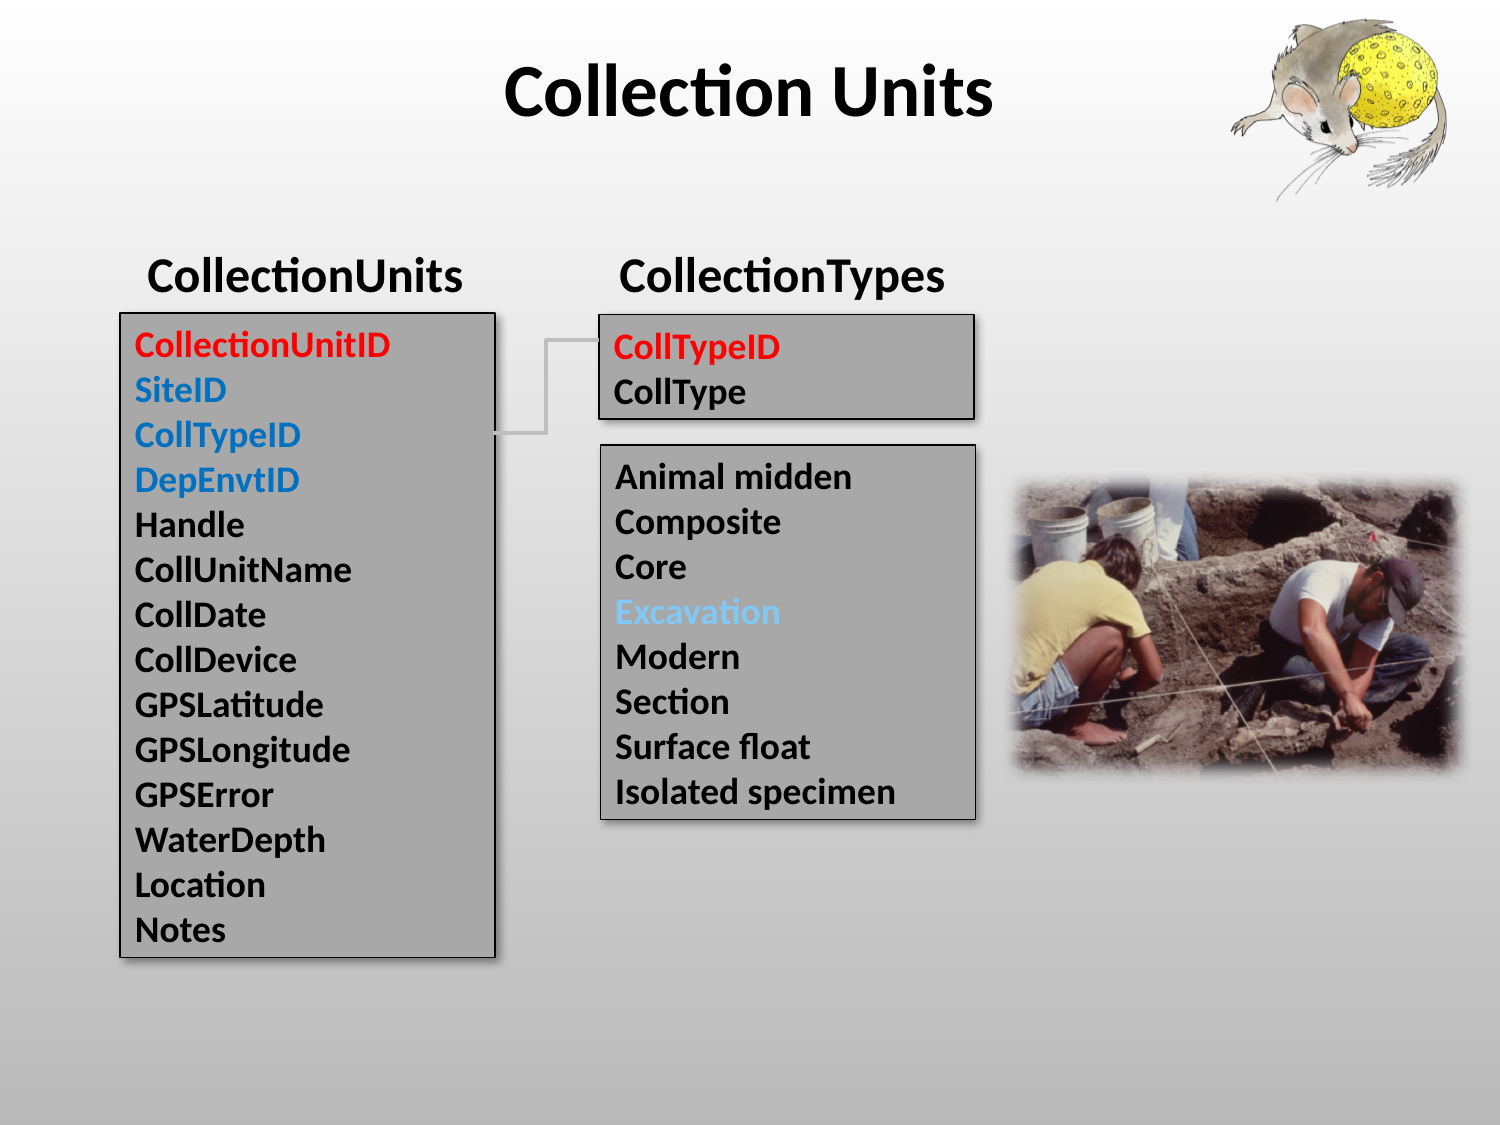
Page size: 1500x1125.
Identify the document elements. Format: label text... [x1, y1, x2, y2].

text_box CollectionUnits [132, 235, 479, 311]
picture [1199, 0, 1500, 224]
text_box CollectionTypes [604, 235, 961, 311]
text_box CollectionUnitID SiteID CollTypeID DepEnvtID Handle CollUnitName CollDate CollDevice GPSLatitude GPSLongitude GPSError WaterDepth Location Notes [119, 312, 496, 958]
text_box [492, 339, 599, 434]
text_box Collection Units [489, 34, 1011, 139]
picture [1001, 469, 1473, 786]
text_box Animal midden Composite Core Excavation Modern Section Surface float Isolated specimen [600, 444, 976, 820]
text_box CollTypeID CollType [598, 314, 975, 420]
